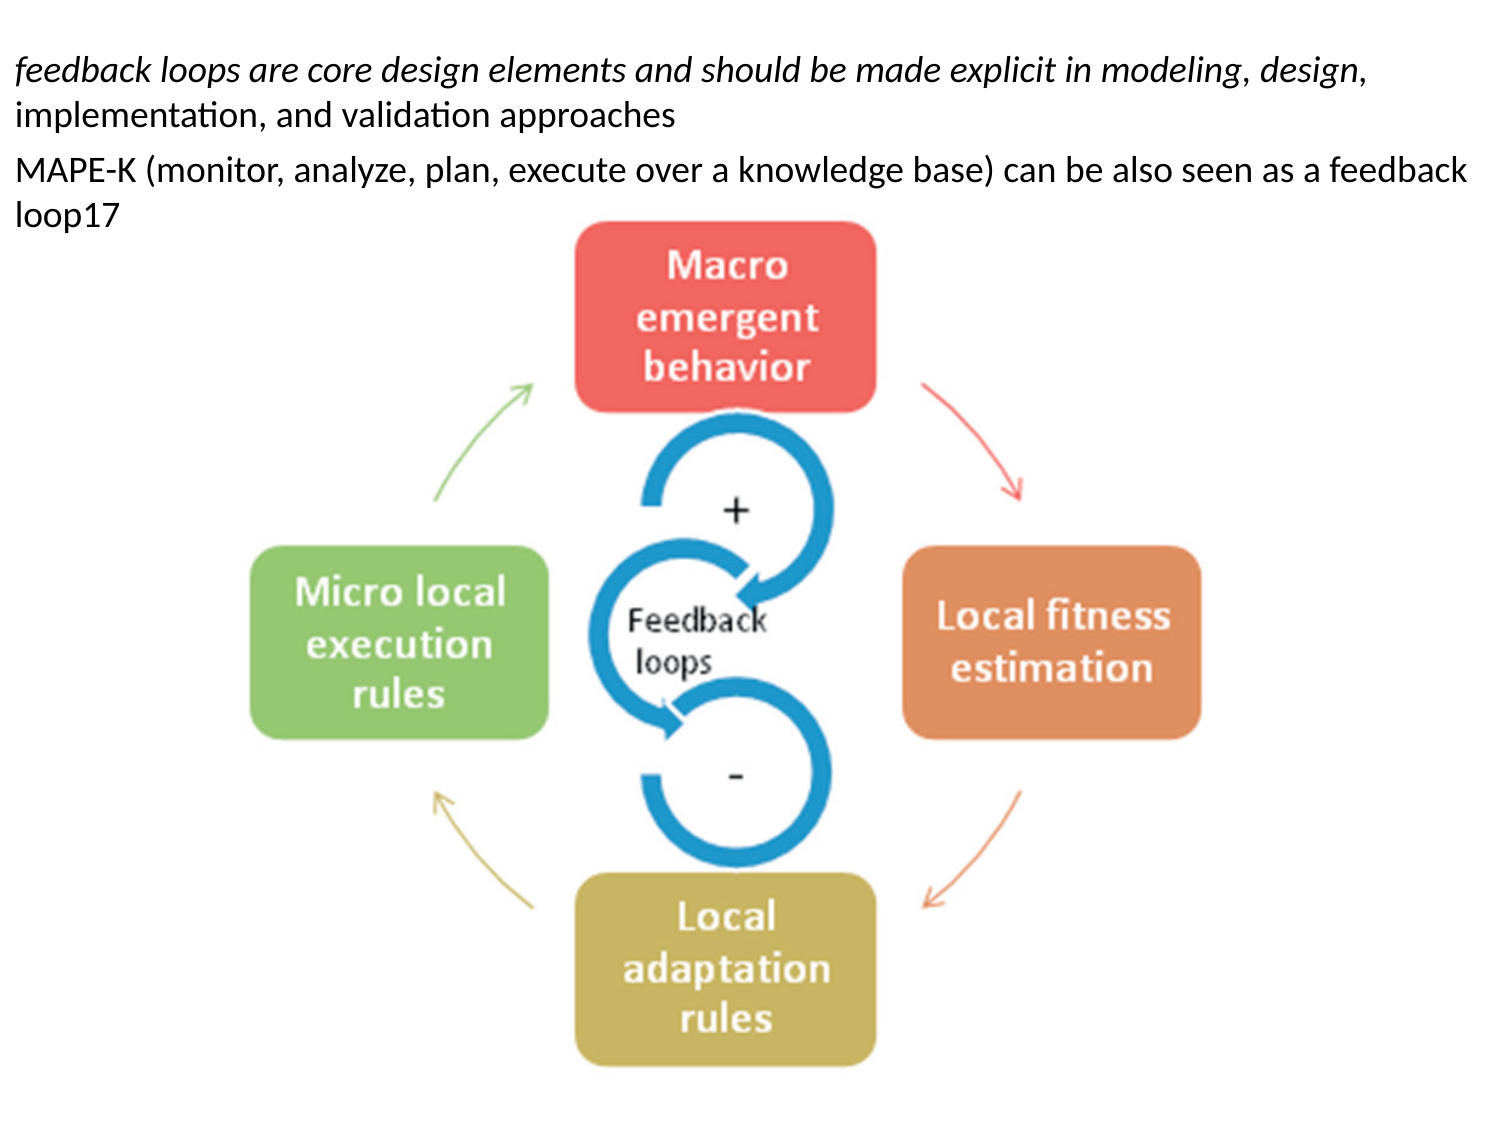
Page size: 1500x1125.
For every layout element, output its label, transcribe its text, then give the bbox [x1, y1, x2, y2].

text_box feedback loops are core design elements and should be made explicit in modeling, design, implementation, and validation approaches [0, 37, 1500, 137]
text_box MAPE-K (monitor, analyze, plan, execute over a knowledge base) can be also seen as a feedback loop17 [0, 137, 1500, 243]
picture [237, 212, 1290, 1125]
